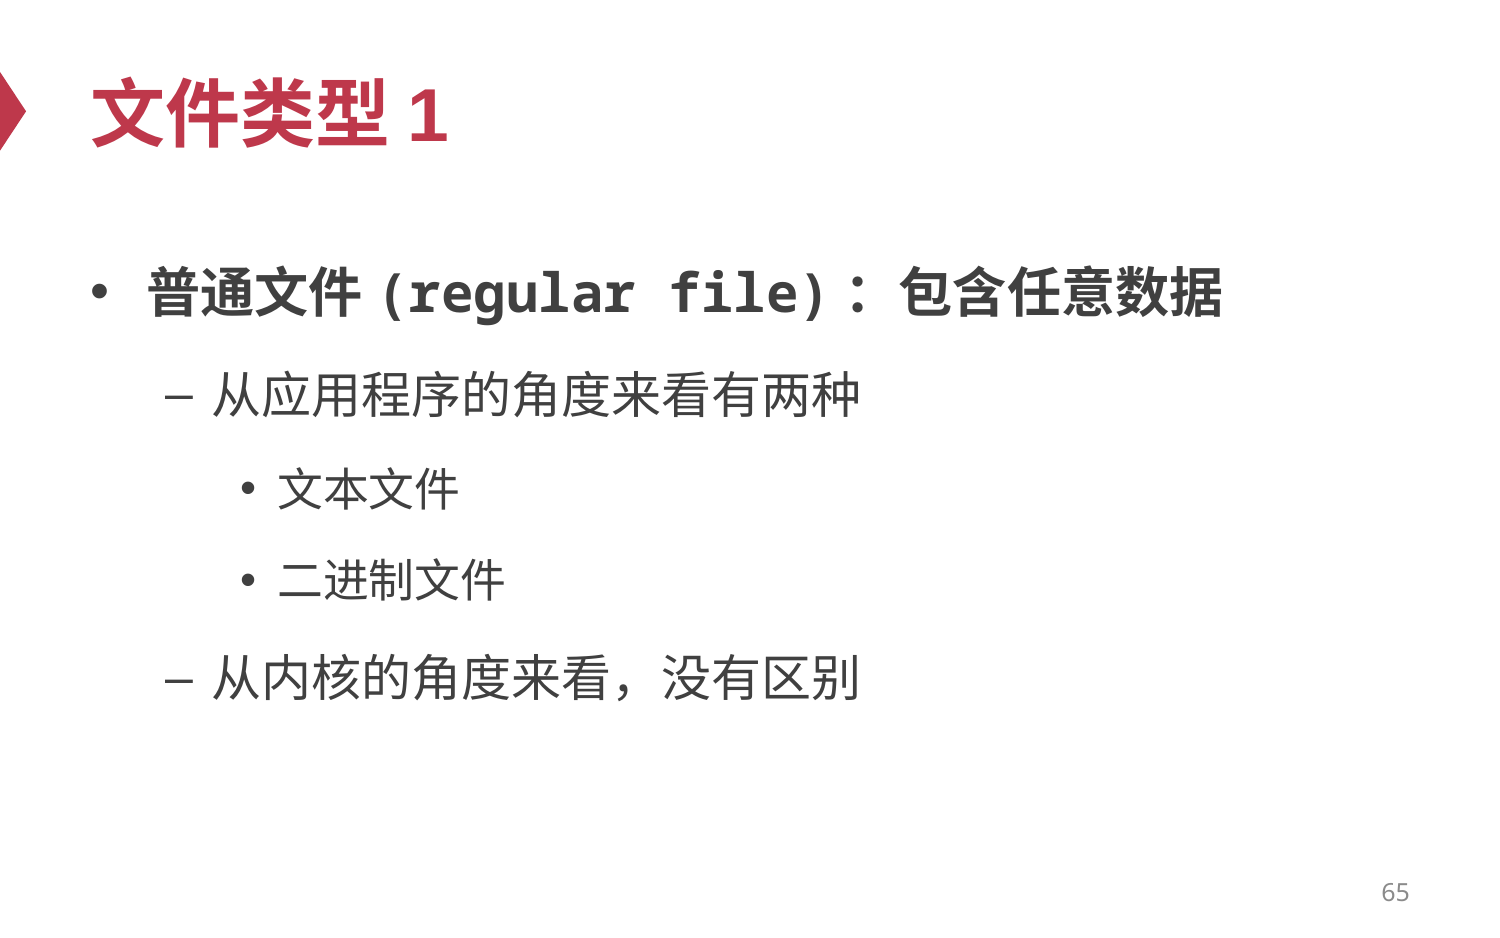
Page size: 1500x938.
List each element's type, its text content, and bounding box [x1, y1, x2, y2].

list 普通文件(regular file)：包含任意数据 从应用程序的角度来看有两种 文本文件 二进制文件 从内核的角度来看，没有区别 [75, 218, 1425, 838]
slide_number 65 [1074, 868, 1425, 919]
title 文件类型1 [75, 37, 1425, 186]
